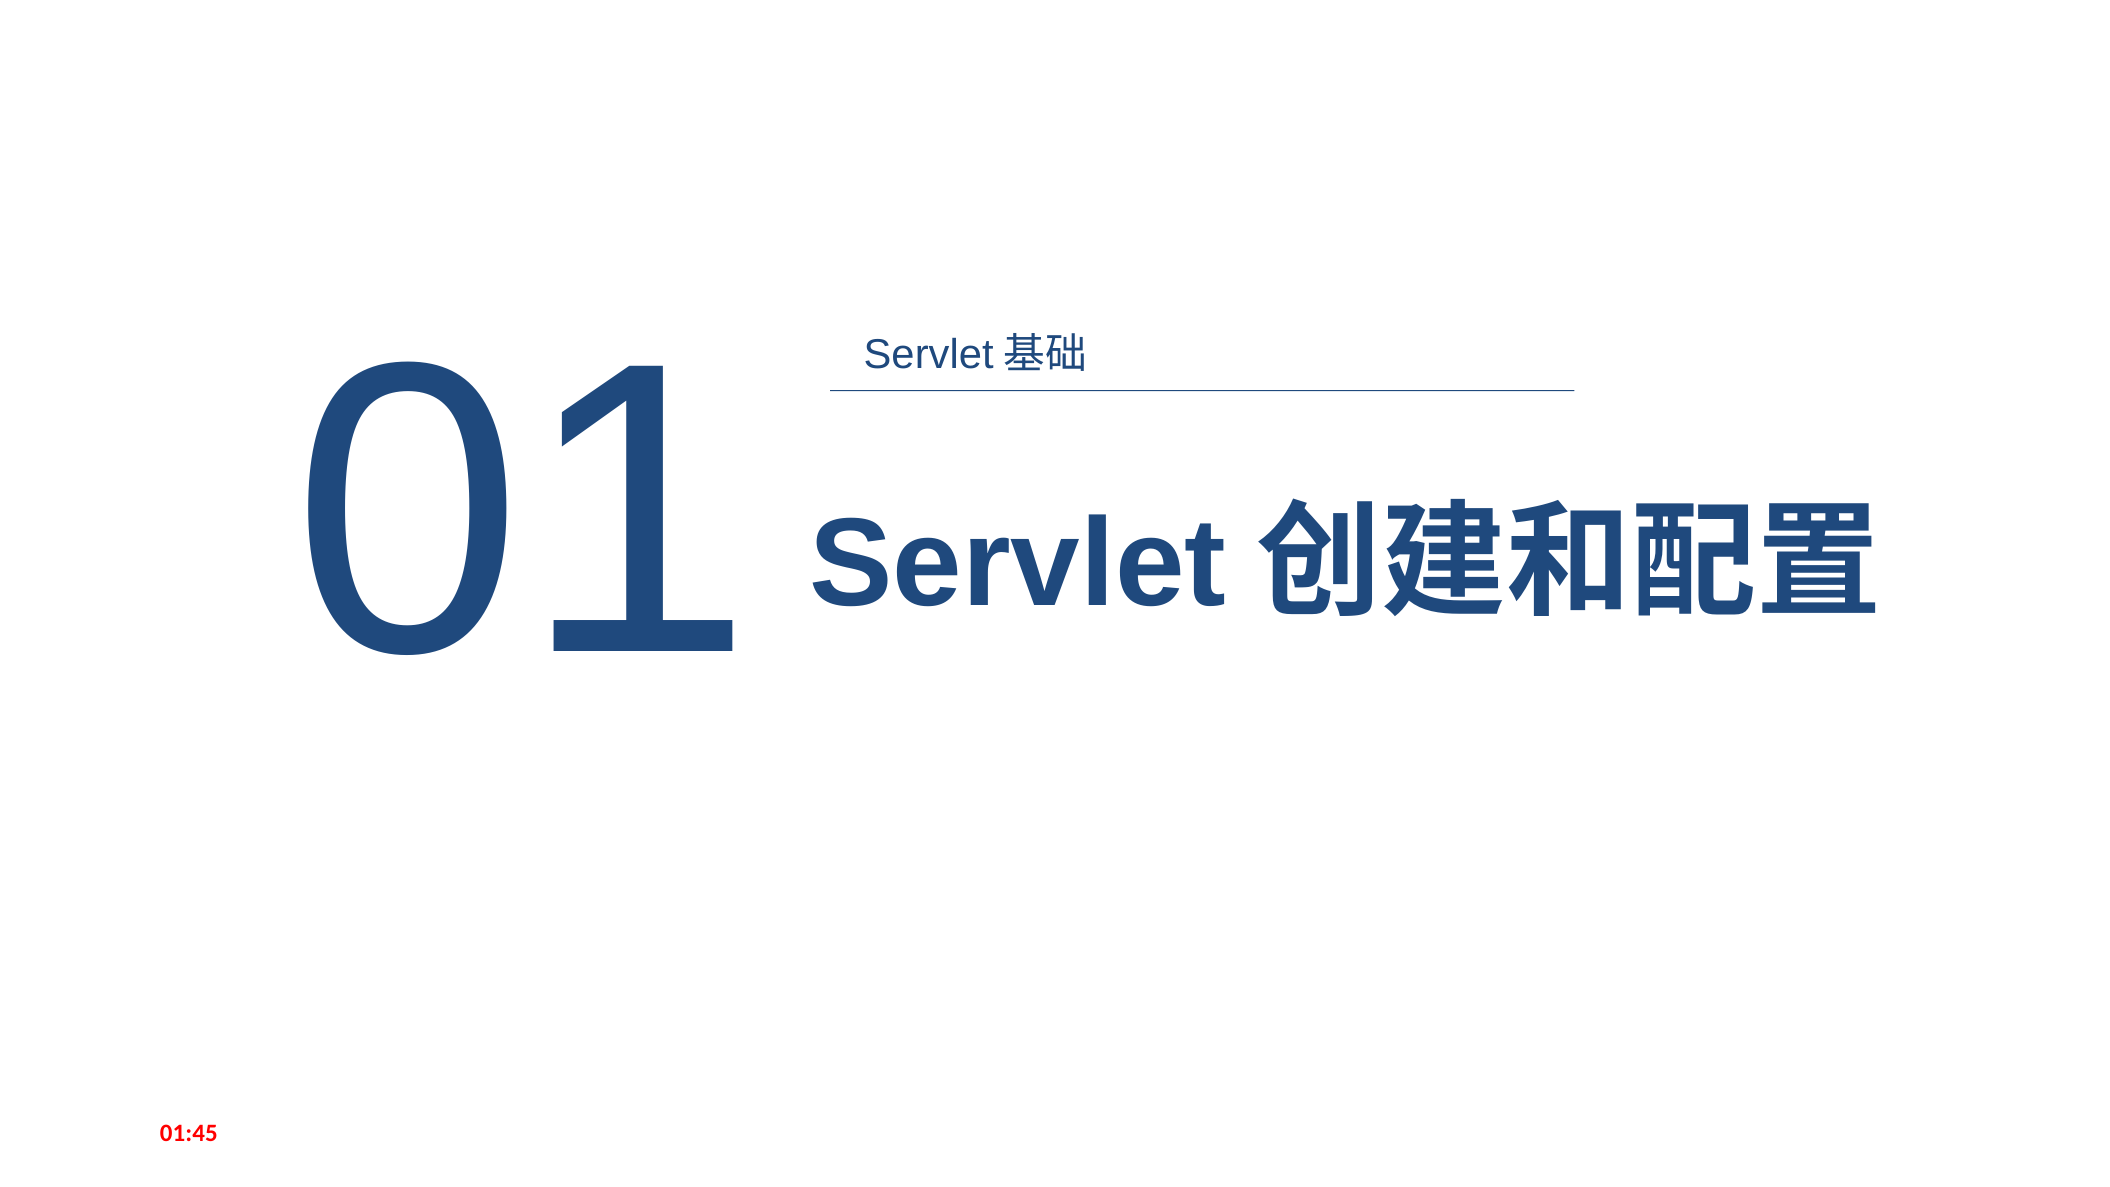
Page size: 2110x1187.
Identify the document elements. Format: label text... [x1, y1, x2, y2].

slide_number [145, 1099, 620, 1163]
text_box Servlet基础 [806, 319, 1102, 384]
text_box Servlet创建和配置 [794, 473, 1953, 639]
text_box 01 [277, 229, 769, 742]
